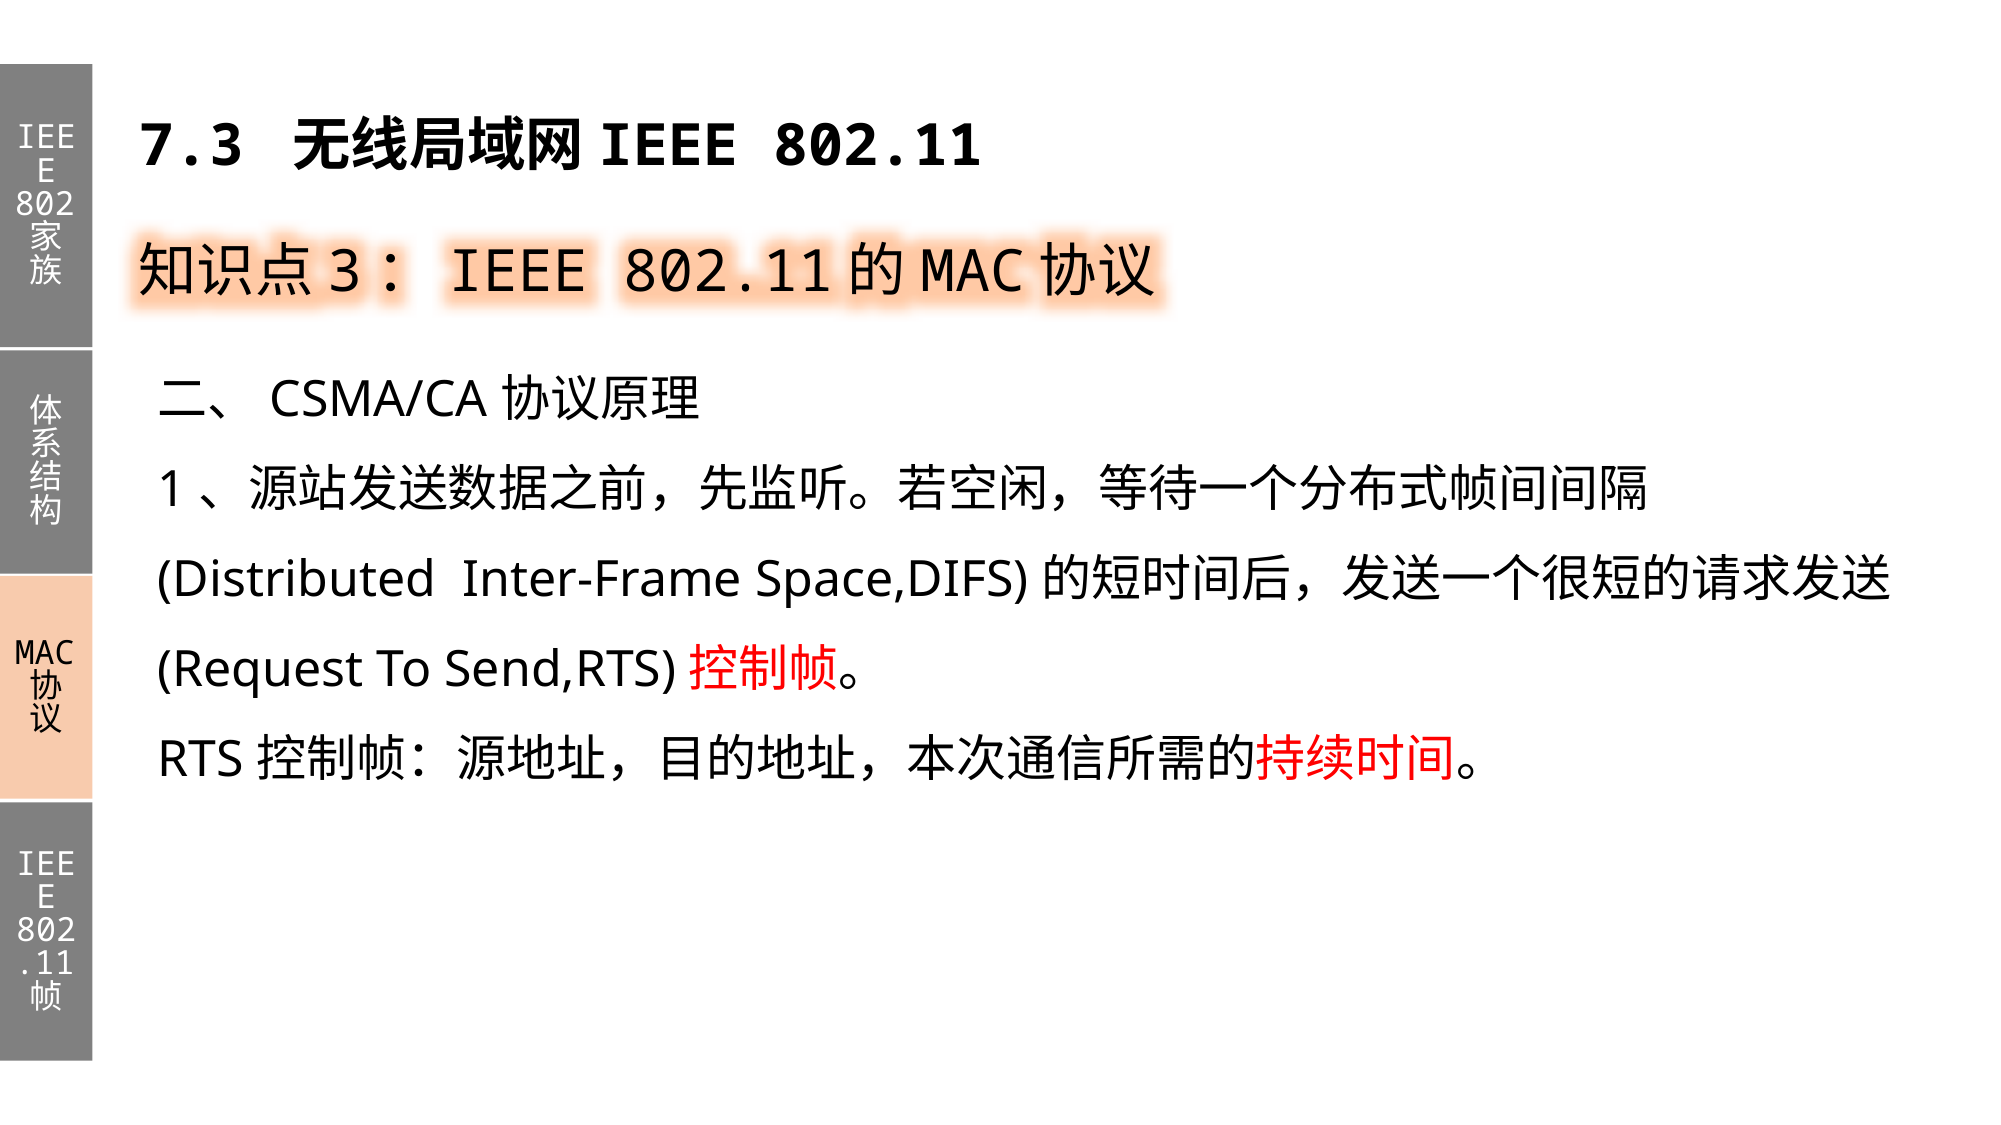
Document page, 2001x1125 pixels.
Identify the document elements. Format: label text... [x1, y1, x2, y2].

text_box 知识点3：IEEE 802.11的MAC协议 [120, 172, 1945, 329]
text_box 二、CSMA/CA协议原理 1、源站发送数据之前，先监听。若空闲，等待一个分布式帧间间隔(Distributed Inter-Frame Space,DIFS)的短时间后，发送一个很短的请求发送(Request To Send,RTS)控制帧。 RTS控制帧：源地址，目的地址，本次通信所需的持续时间。 [142, 328, 1945, 794]
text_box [0, 64, 93, 1061]
subtitle 赵珂卉老师 [120, 165, 1568, 172]
text_box 7.3 无线局域网IEEE 802.11 [120, 97, 1568, 159]
